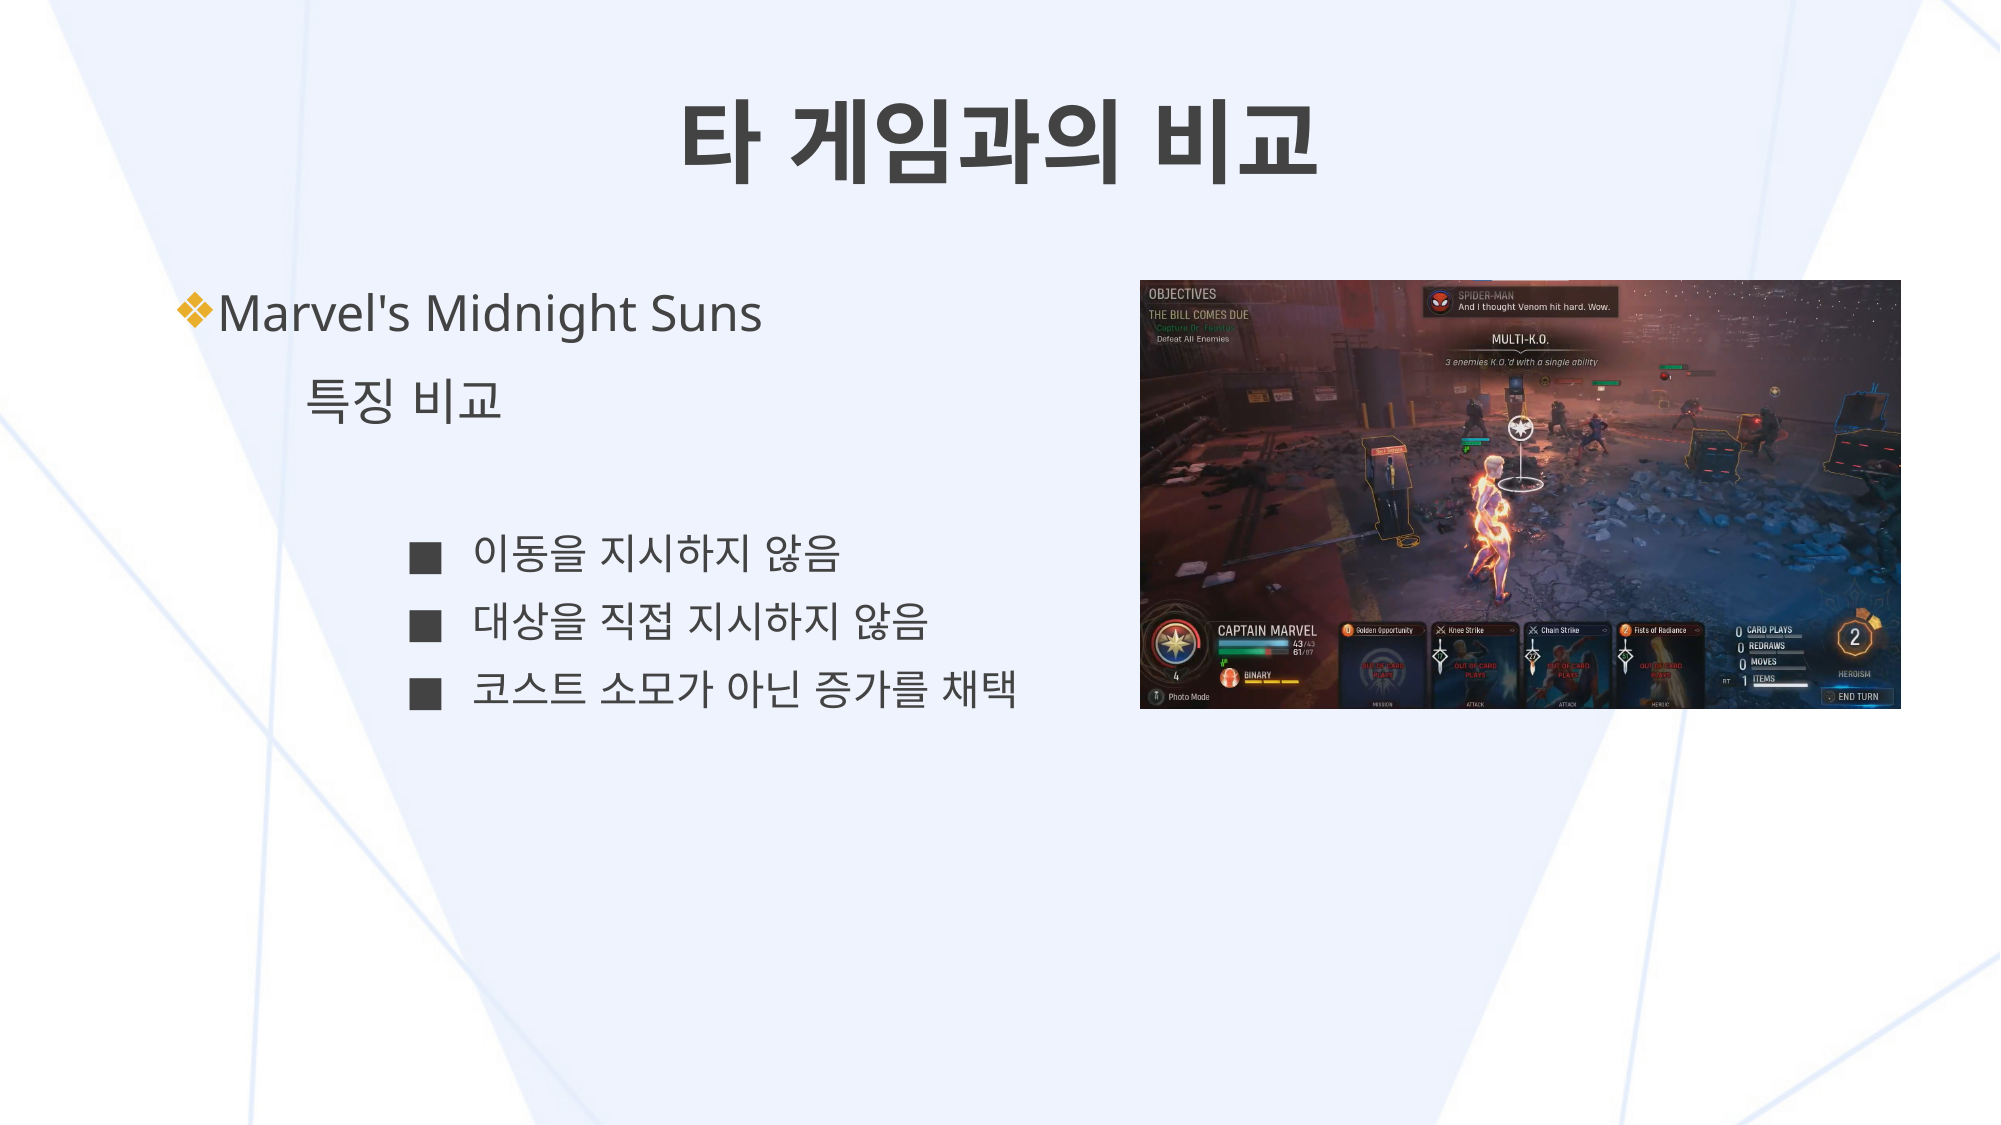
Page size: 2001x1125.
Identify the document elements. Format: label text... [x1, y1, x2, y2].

list Marvel's Midnight Suns 특징 비교 이동을 지시하지 않음 대상을 직접 지시하지 않음 코스트 소모가 아닌 증가를 채택 [157, 265, 1843, 1014]
title 타 게임과의 비교 [405, 69, 1595, 195]
picture [1139, 280, 1901, 709]
